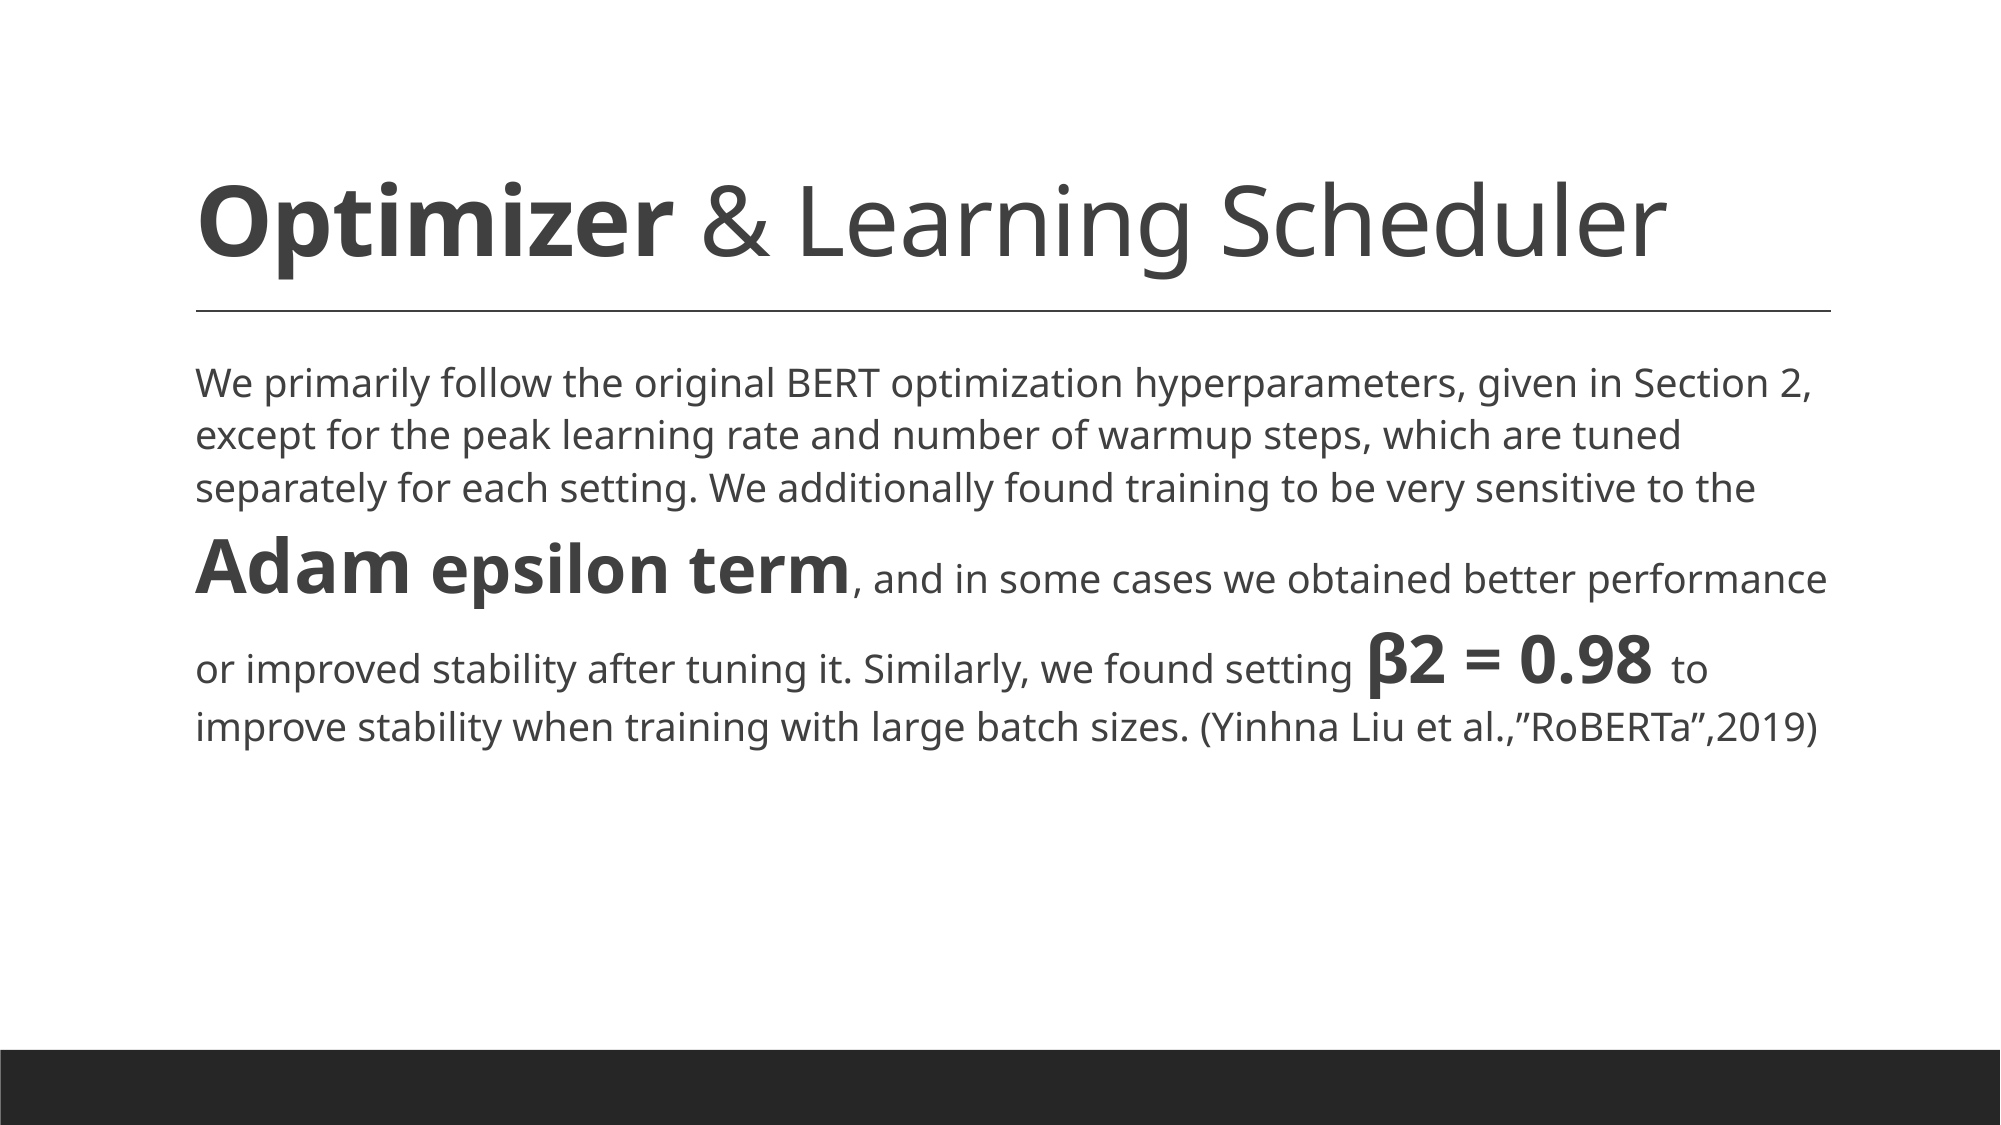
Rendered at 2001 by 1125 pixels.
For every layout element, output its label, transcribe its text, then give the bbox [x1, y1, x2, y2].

list We primarily follow the original BERT optimization hyperparameters, given in Section 2, except for the peak learning rate and number of warmup steps, which are tuned separately for each setting. We additionally found training to be very sensitive to the Adam epsilon term, and in some cases we obtained better performance or improved stability after tuning it. Similarly, we found setting β2 = 0.98 to improve stability when training with large batch sizes. (Yinhna Liu et al.,”RoBERTa”,2019) [180, 345, 1830, 963]
title Optimizer & Learning Scheduler [180, 47, 1830, 285]
